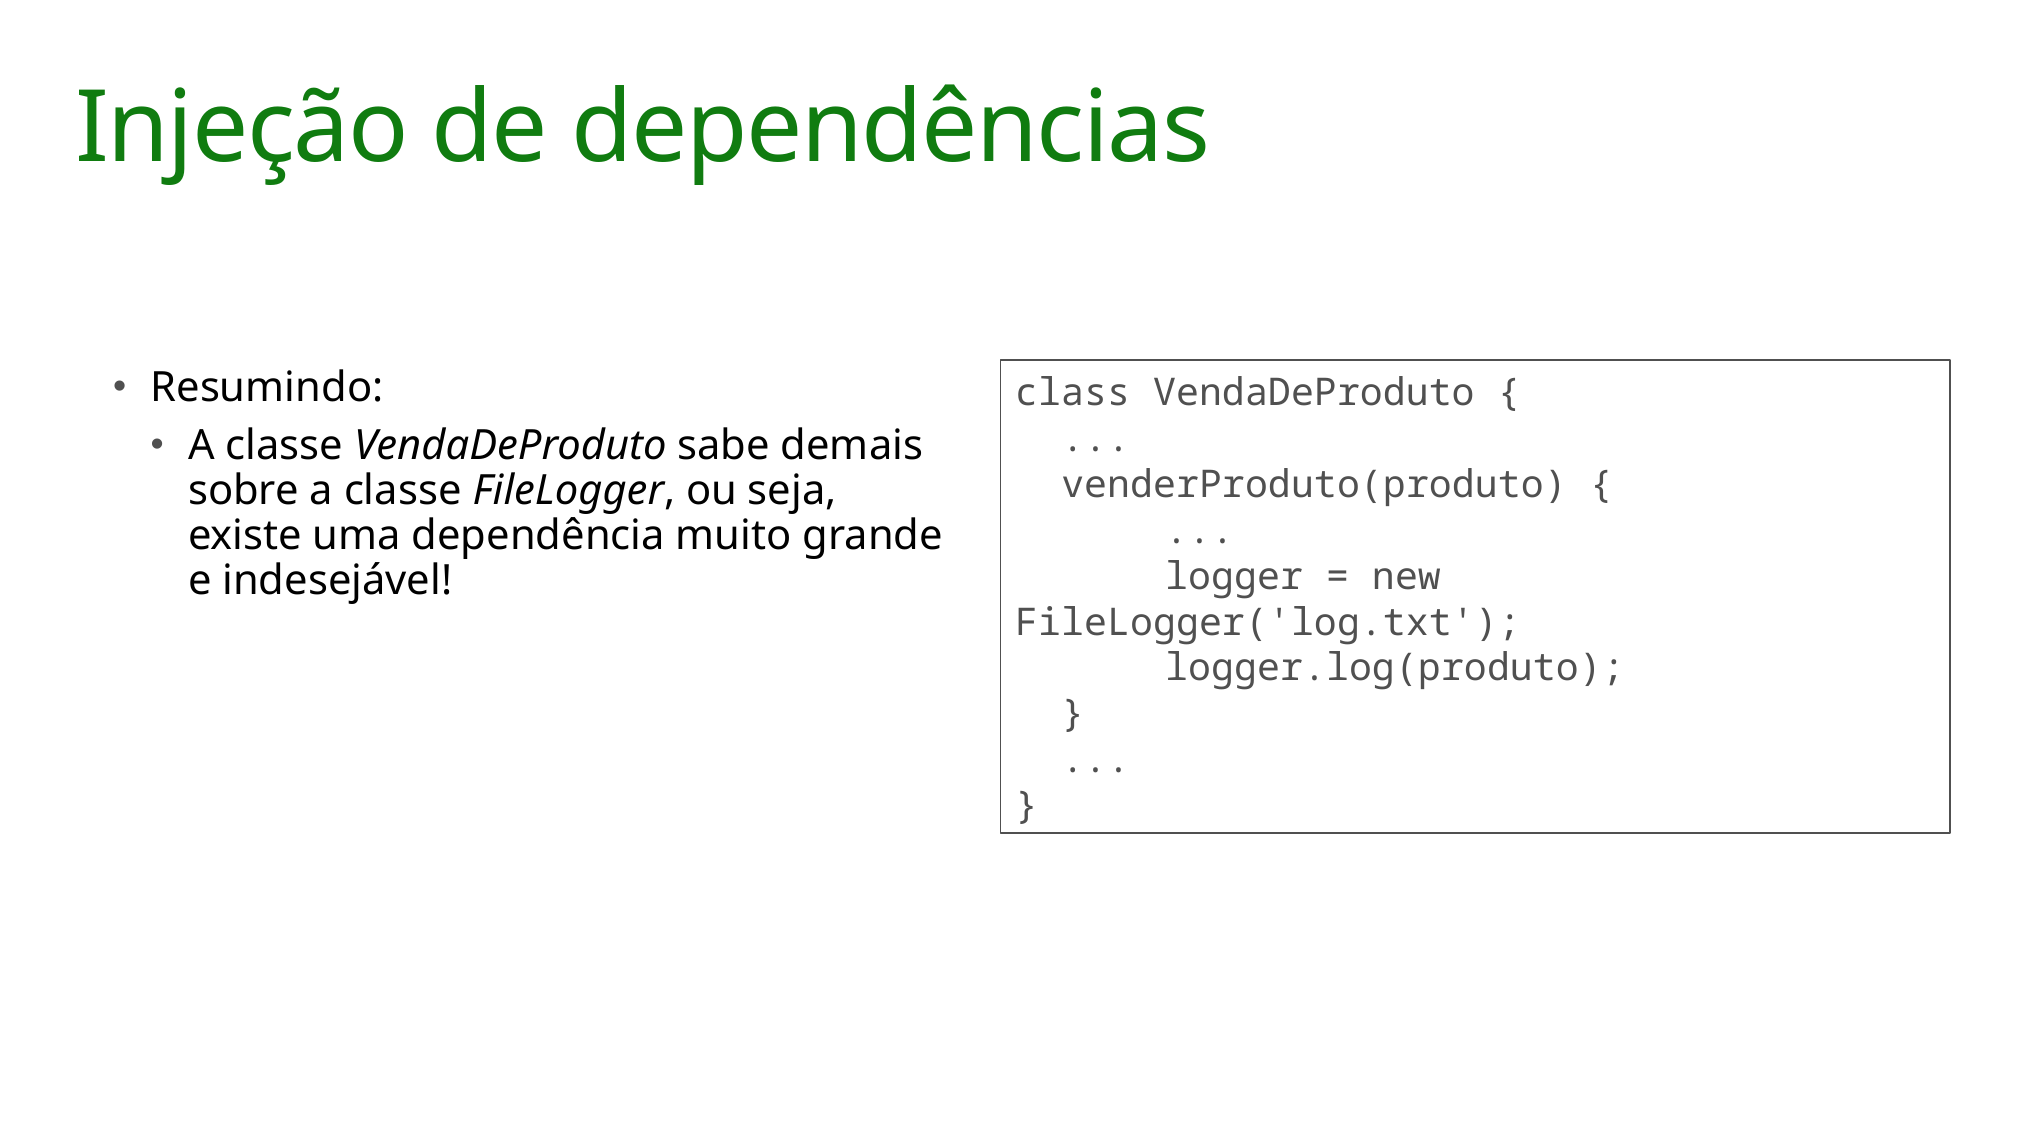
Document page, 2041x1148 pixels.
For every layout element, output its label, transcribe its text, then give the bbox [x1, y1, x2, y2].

list Resumindo: A classe VendaDeProduto sabe demais sobre a classe FileLogger, ou seja, existe uma dependência muito grande e indesejável! [98, 350, 965, 1041]
text_box class VendaDeProduto { ... venderProduto(produto) { ... logger = new FileLogger('log.txt'); logger.log(produto); } ... } [1000, 359, 1951, 834]
title Injeção de dependências [60, 60, 1980, 210]
